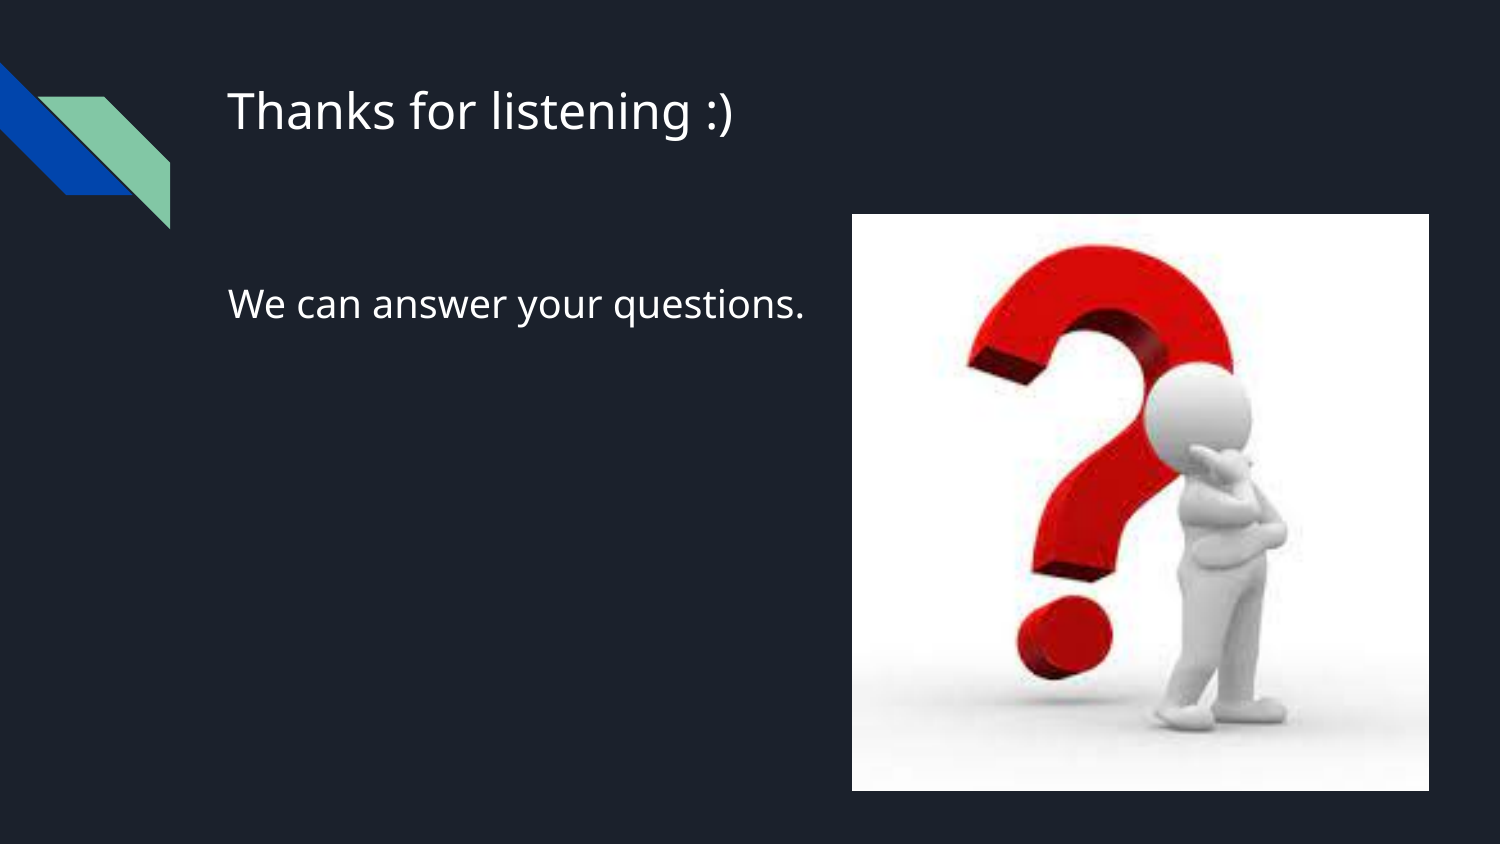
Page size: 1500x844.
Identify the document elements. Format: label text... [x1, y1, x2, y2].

list We can answer your questions. [212, 257, 847, 452]
picture [852, 214, 1430, 791]
title Thanks for listening :) [212, 64, 1368, 215]
